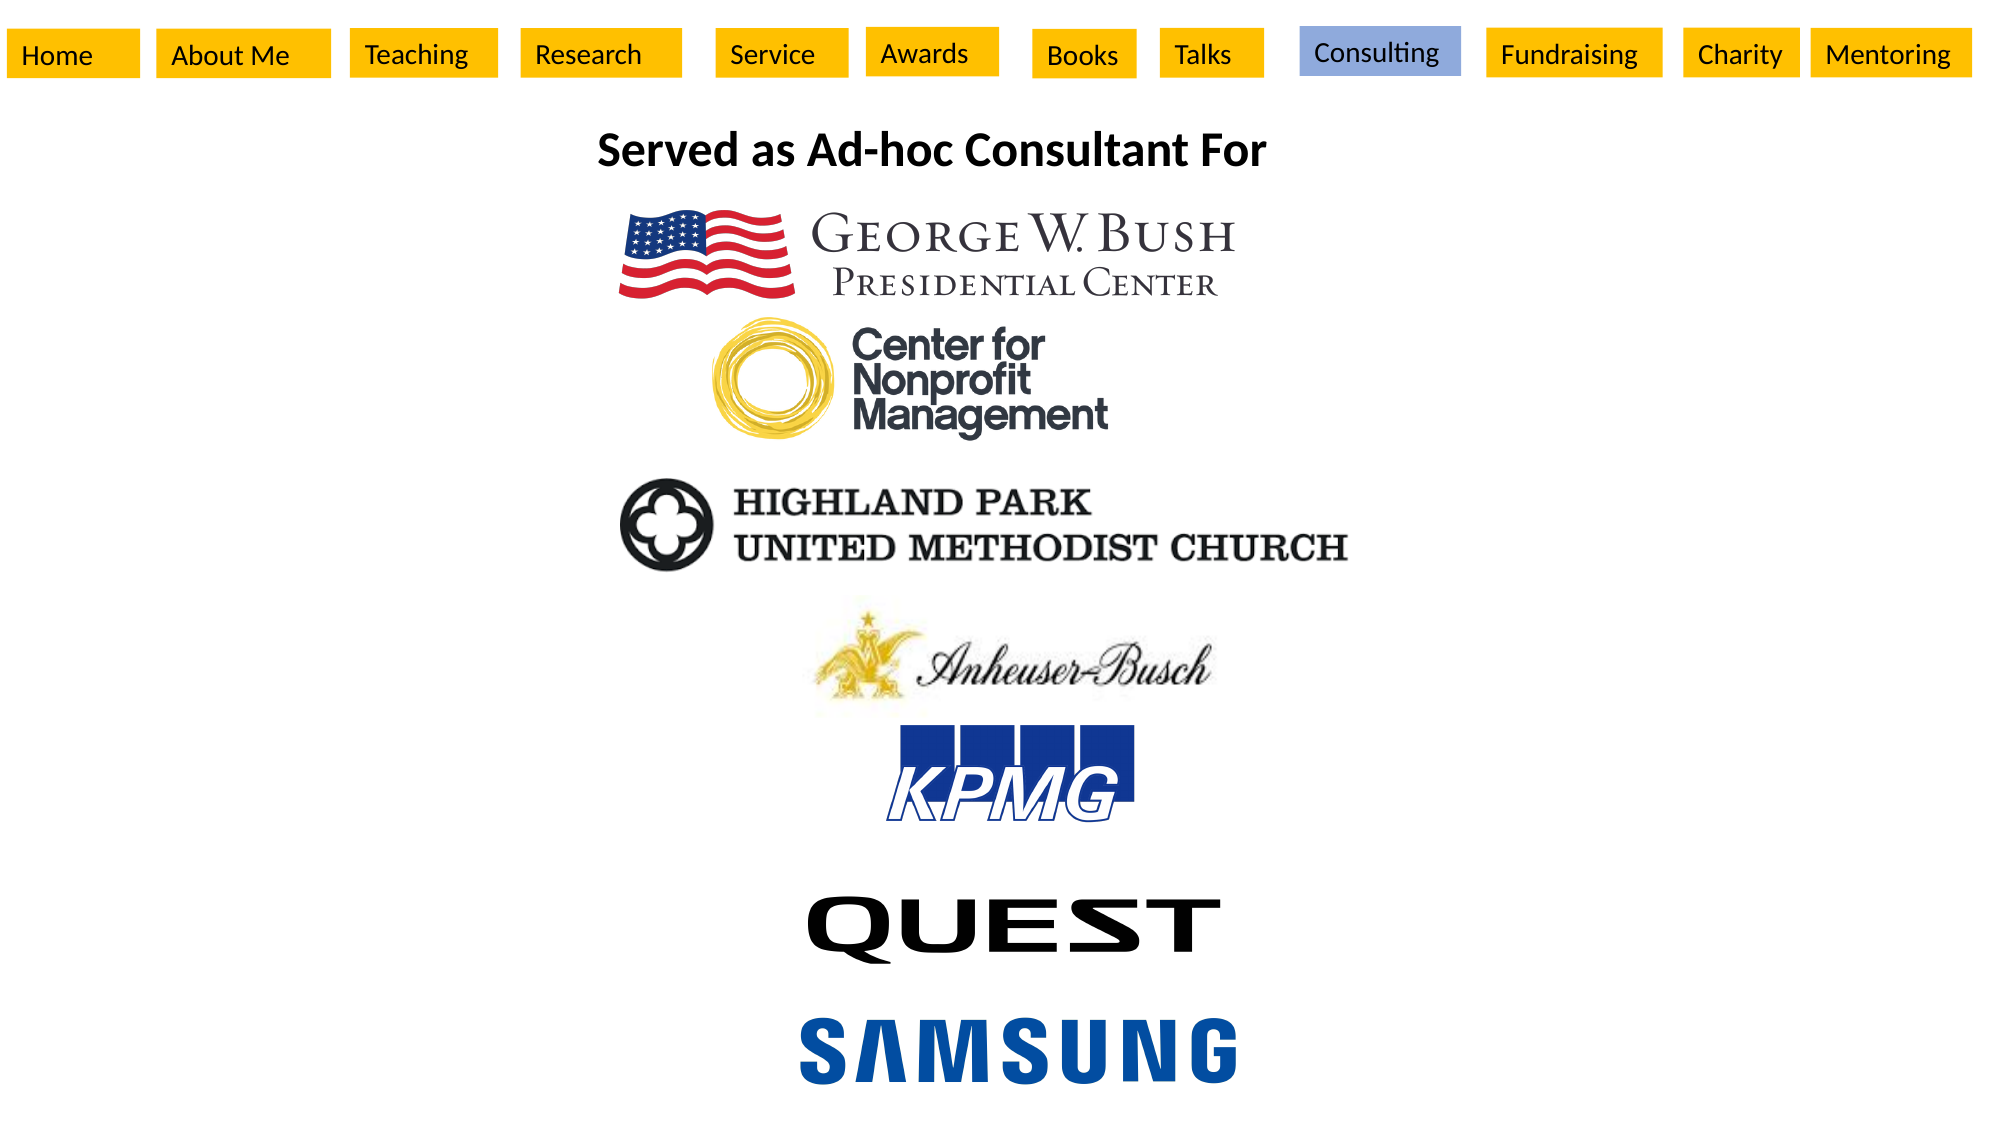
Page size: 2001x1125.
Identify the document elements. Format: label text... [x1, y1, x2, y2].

picture [620, 478, 1349, 573]
picture [792, 869, 1251, 1097]
picture [751, 595, 1236, 838]
text_box Served as Ad-hoc Consultant For [376, 108, 1489, 184]
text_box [6, 26, 1973, 80]
picture [601, 188, 1251, 442]
